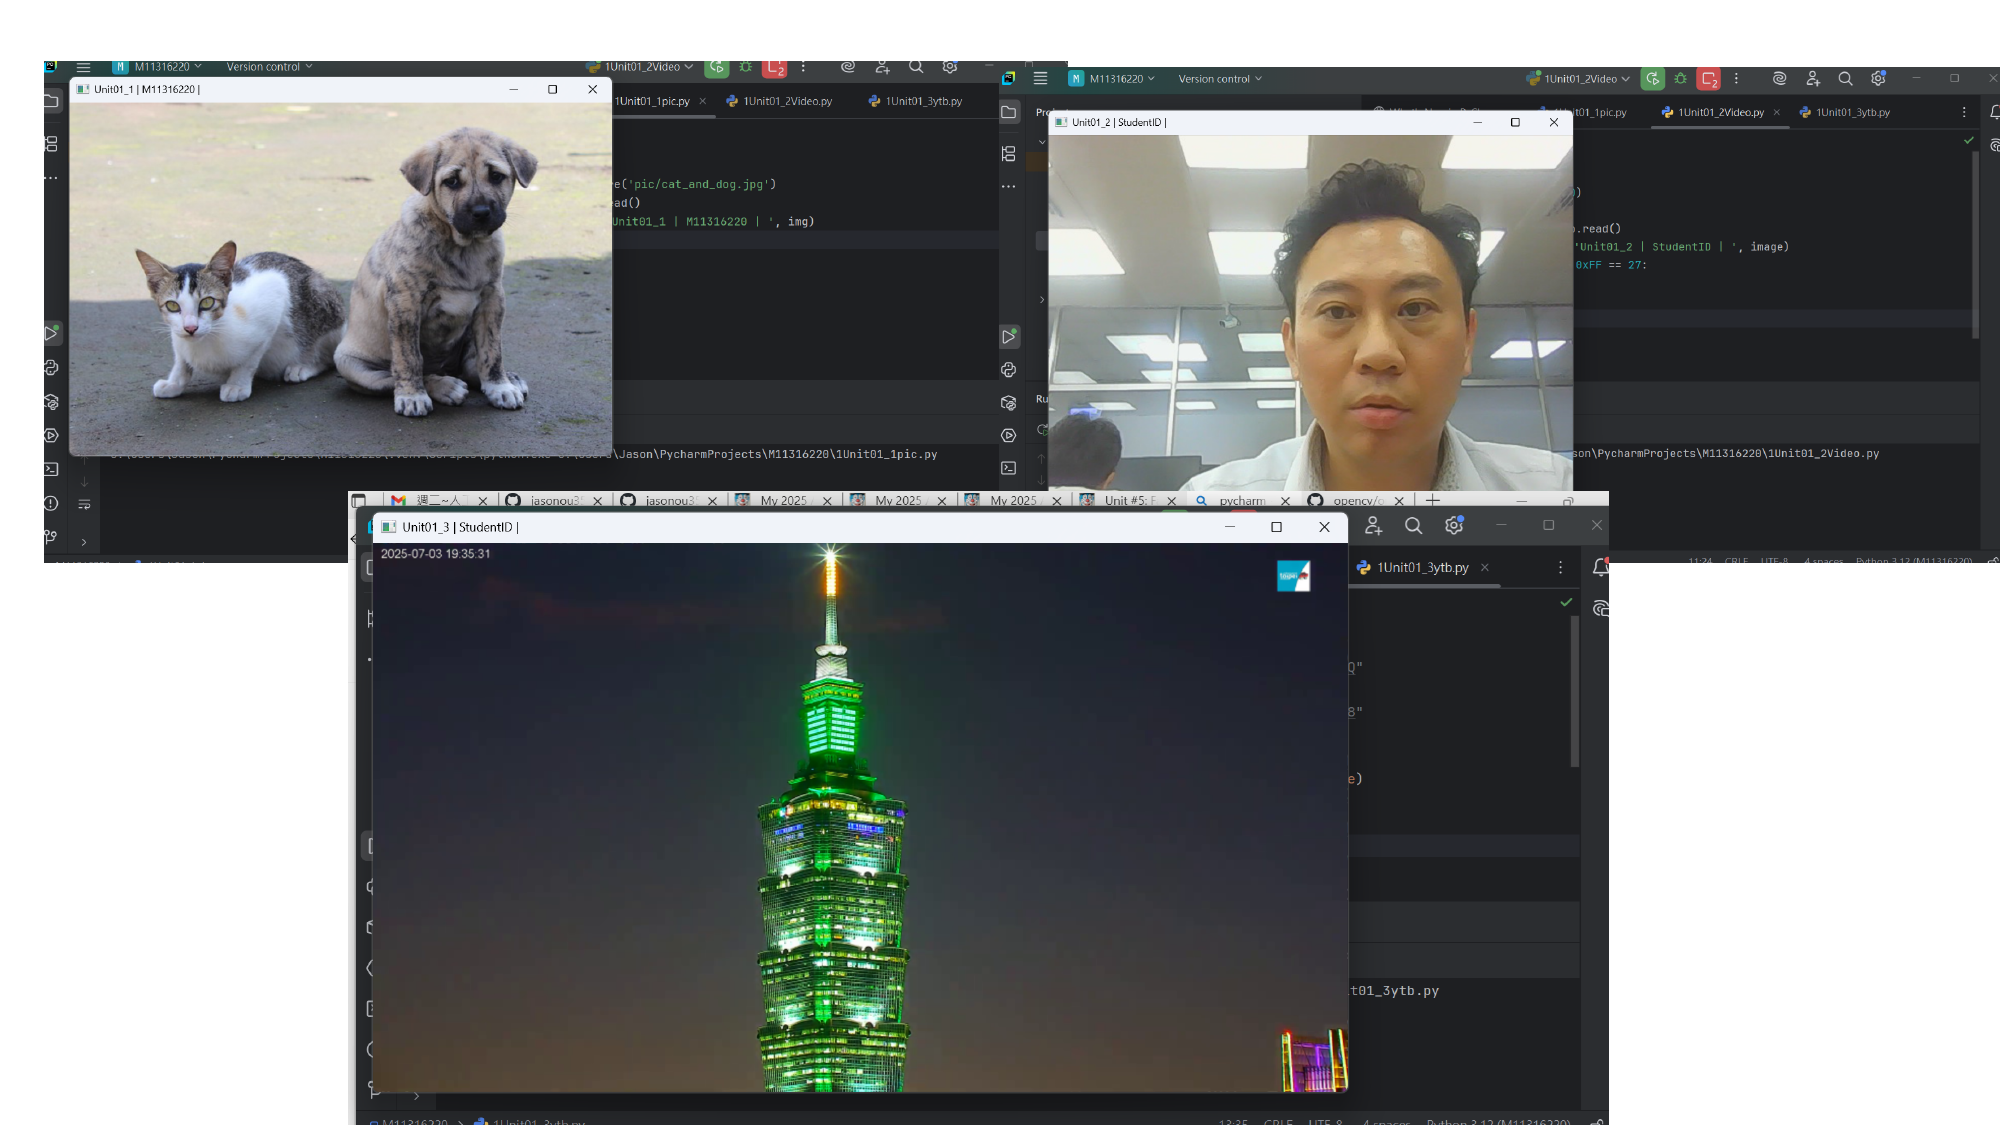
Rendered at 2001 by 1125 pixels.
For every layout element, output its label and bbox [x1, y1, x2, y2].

picture [347, 66, 2000, 1125]
list [43, 60, 1069, 563]
